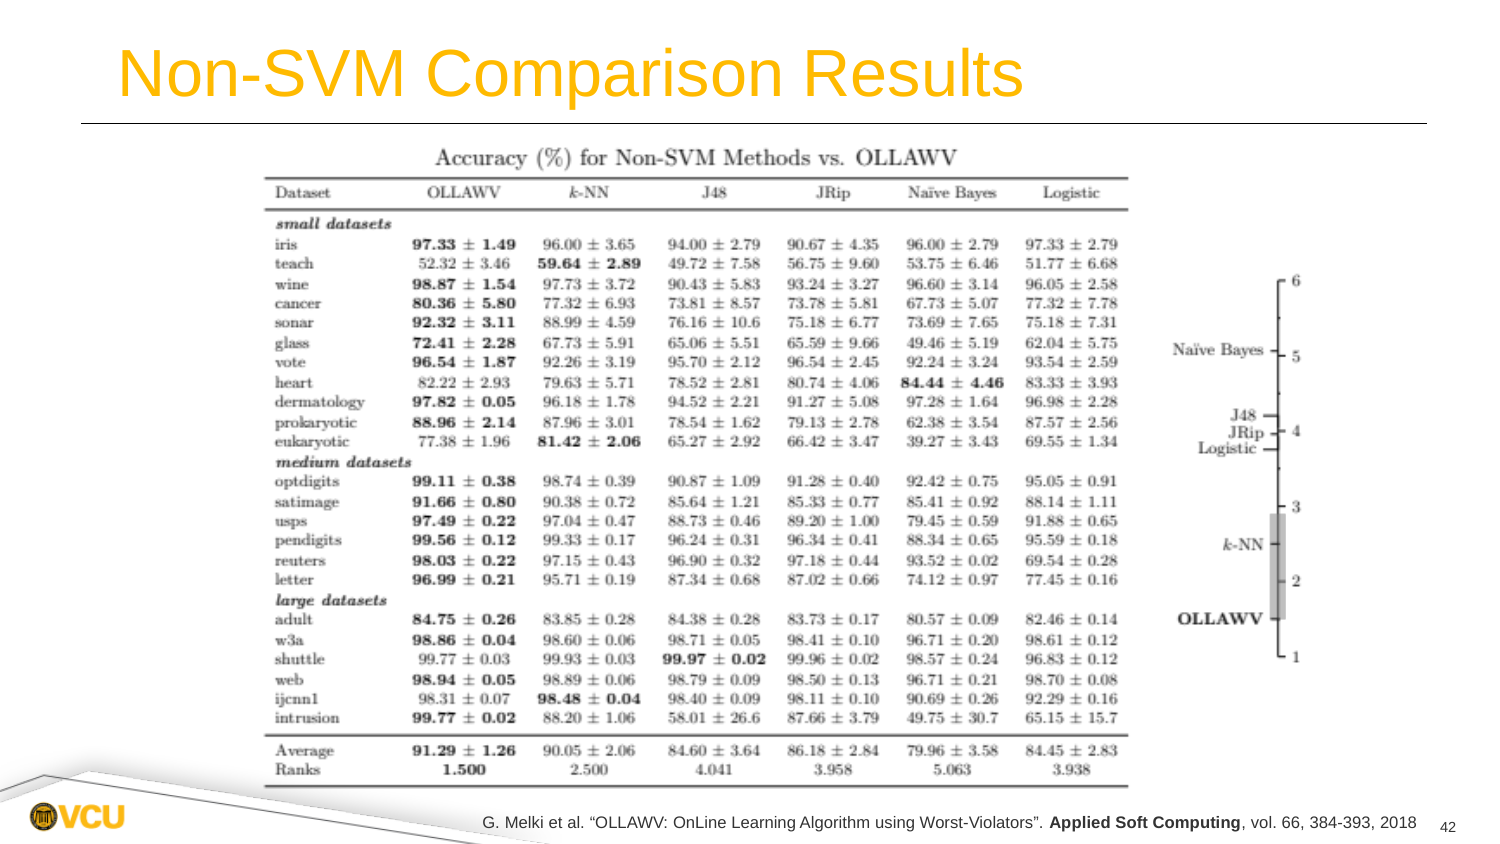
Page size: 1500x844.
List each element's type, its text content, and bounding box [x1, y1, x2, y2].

slide_number 42 [1400, 813, 1472, 841]
title Non-SVM Comparison Results [103, 31, 1397, 137]
picture [257, 136, 1321, 800]
text_box G. Melki et al. “OLLAWV: OnLine Learning Algorithm using Worst-Violators”. Applied Soft Computing, vol. 66, 384-393, 2018 [467, 814, 1436, 840]
